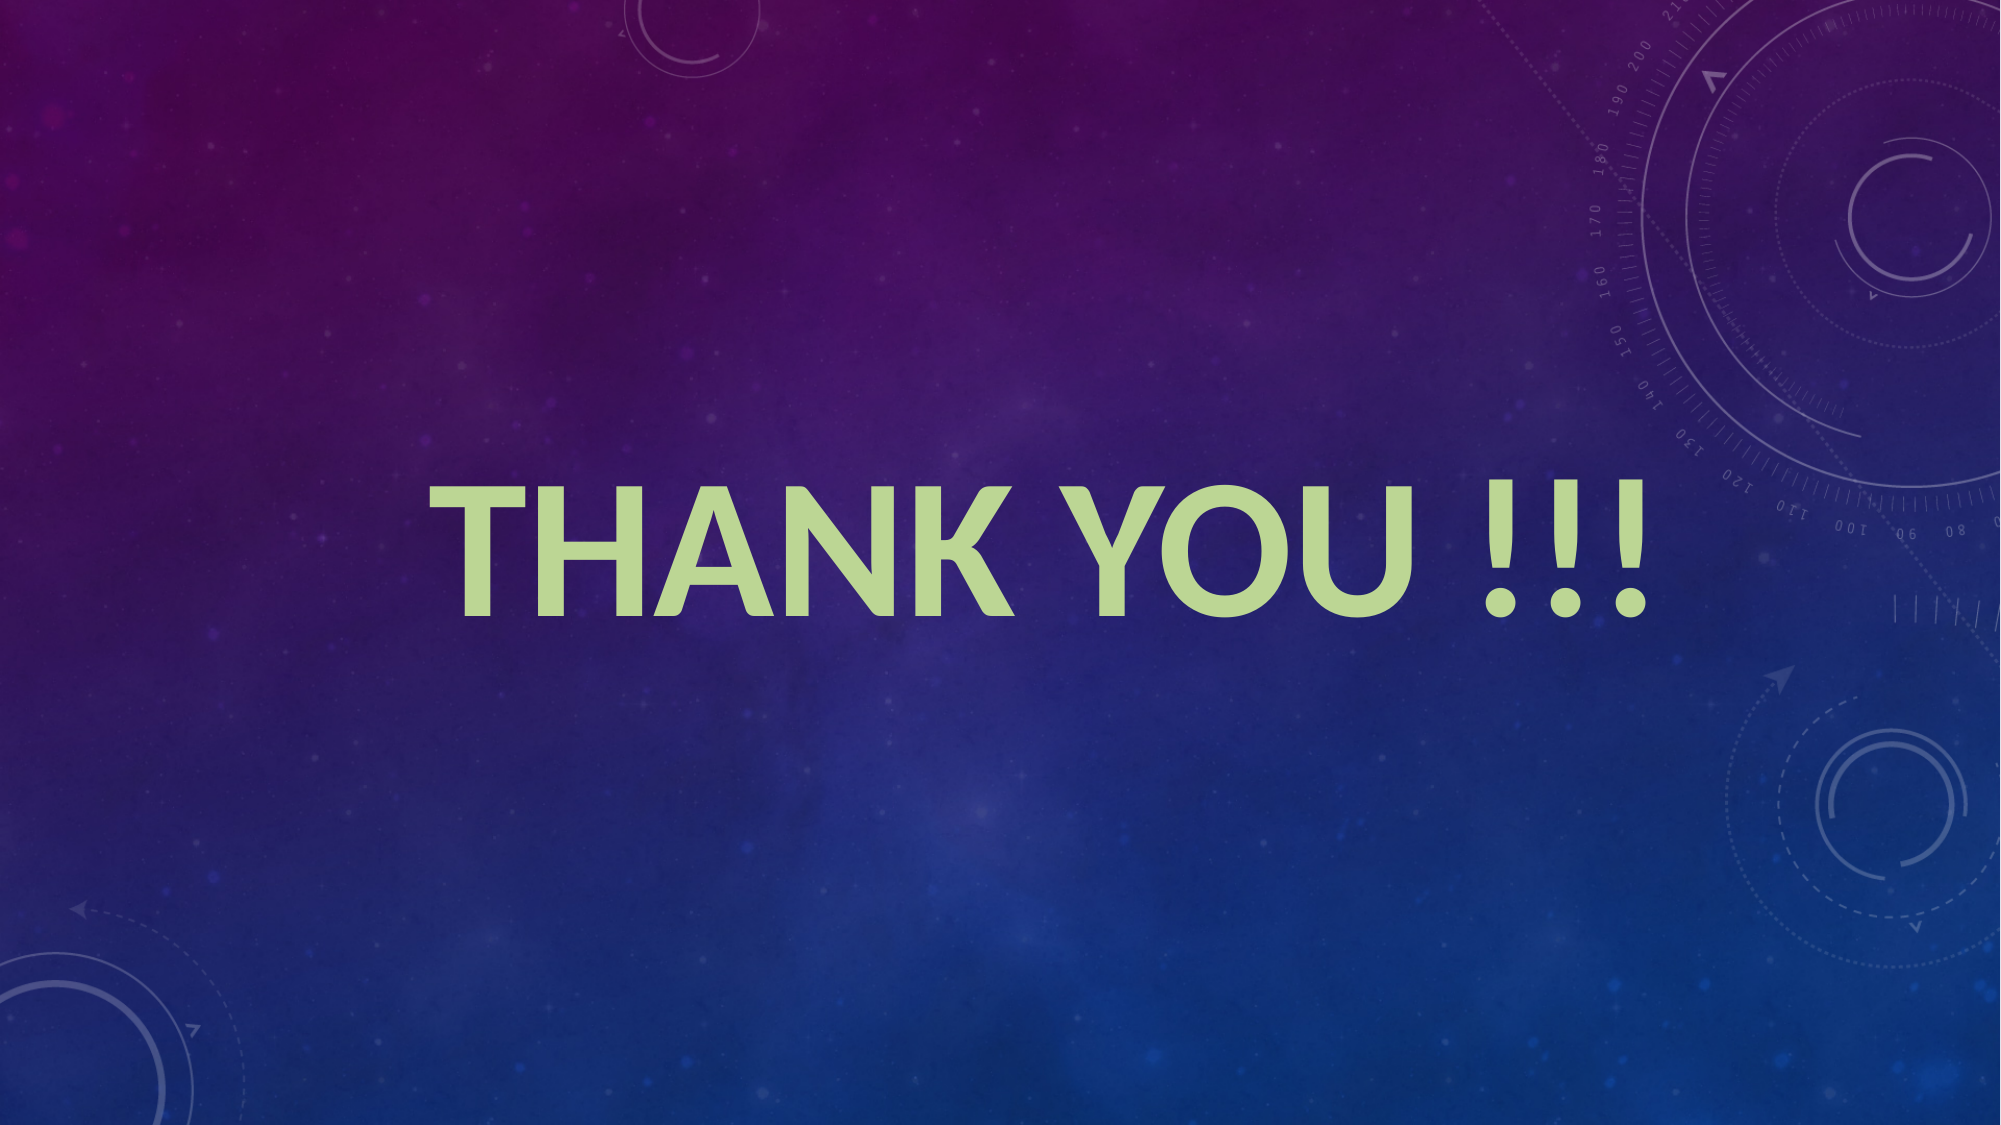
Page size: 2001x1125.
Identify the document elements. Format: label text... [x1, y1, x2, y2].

text_box THANK YOU !!! [413, 408, 1681, 664]
picture [0, 0, 2001, 1125]
